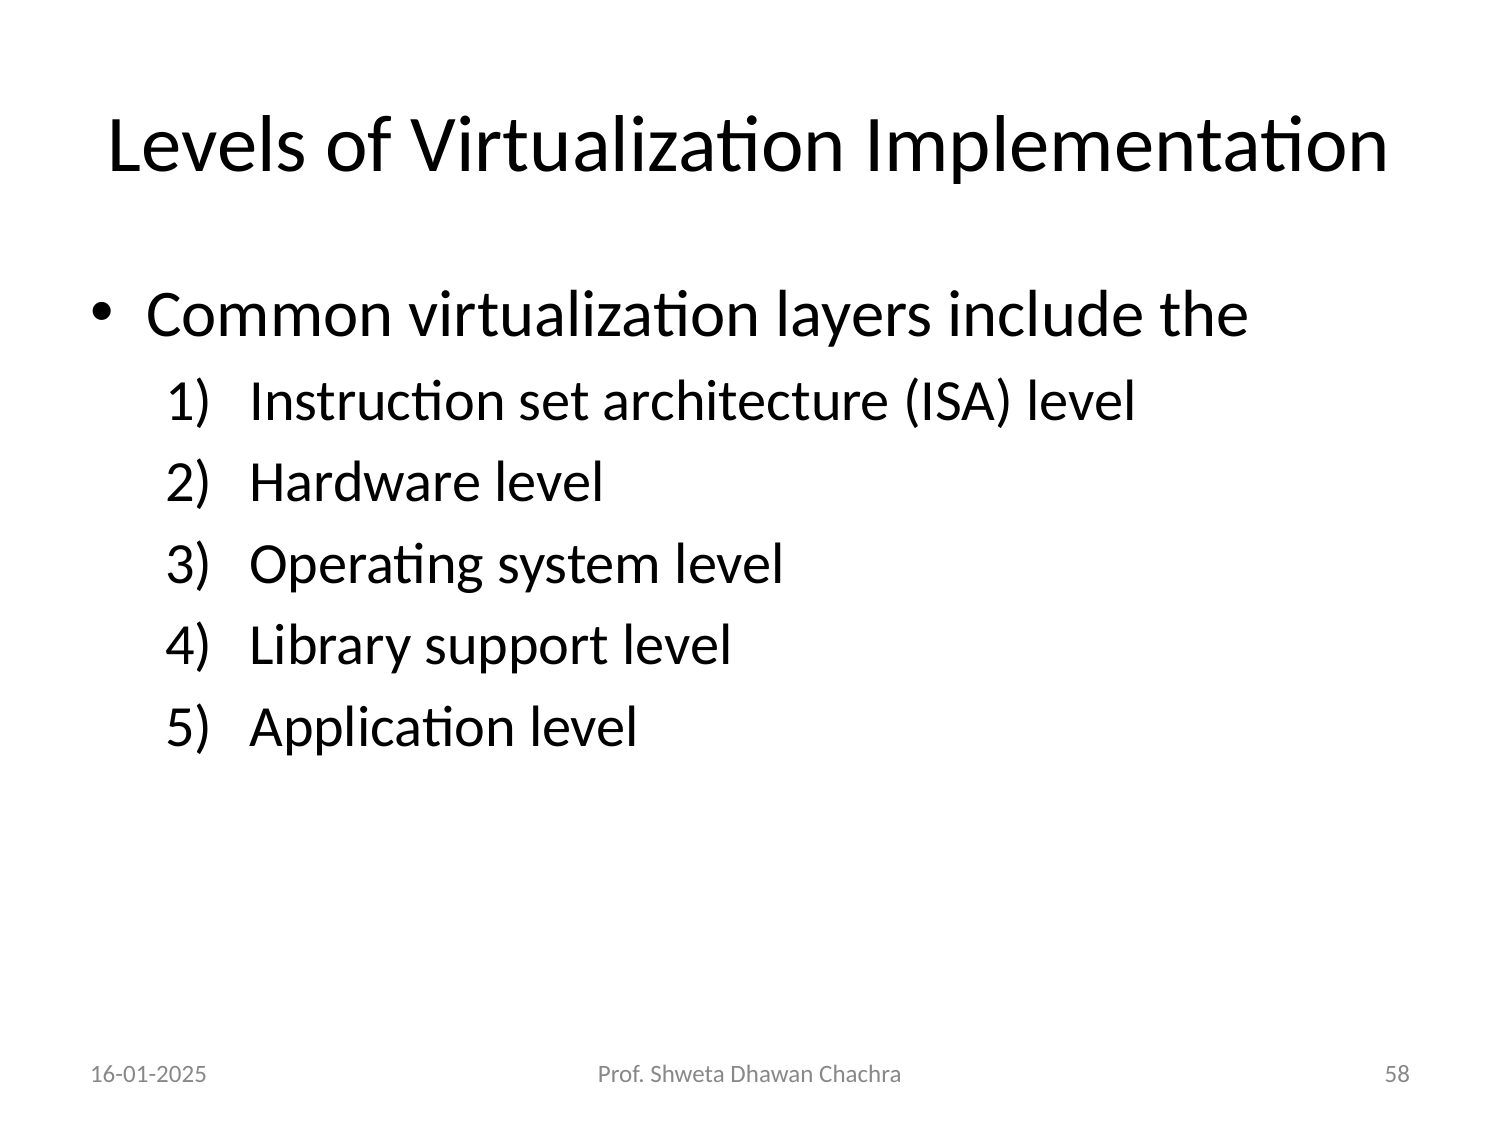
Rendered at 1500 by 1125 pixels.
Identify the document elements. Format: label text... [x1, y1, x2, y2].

slide_number ‹#› [1074, 1042, 1425, 1103]
title Levels of Virtualization Implementation [75, 45, 1425, 233]
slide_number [75, 1042, 425, 1103]
footer Prof. Shweta Dhawan Chachra [512, 1042, 988, 1103]
list Common virtualization layers include the Instruction set architecture (ISA) level Hardware level Operating system level Library support level Application level [75, 262, 1425, 1005]
